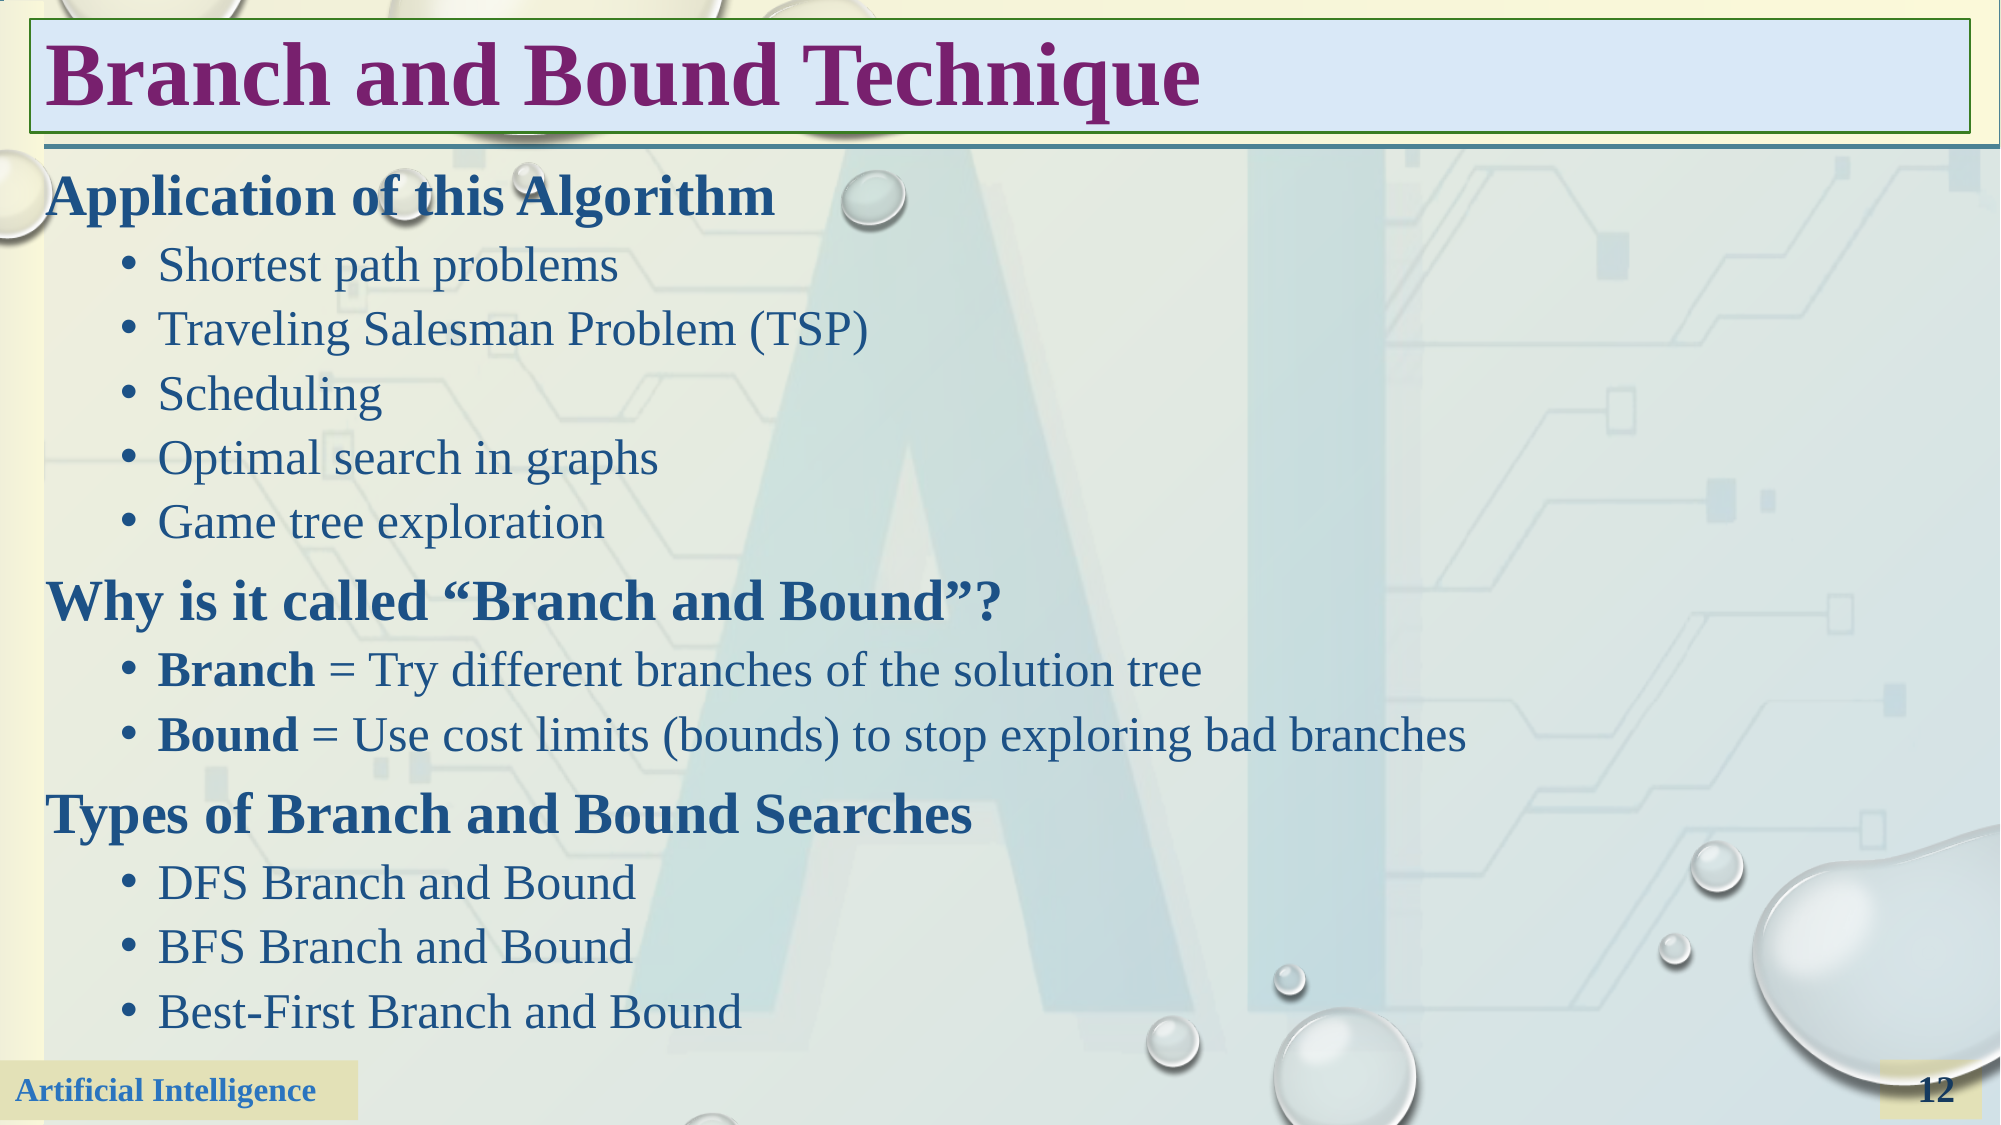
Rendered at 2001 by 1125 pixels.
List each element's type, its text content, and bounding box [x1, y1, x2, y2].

picture [0, 0, 2001, 1125]
slide_number 12 [1692, 1057, 1970, 1118]
title Branch and Bound Technique [29, 18, 1971, 134]
list Application of this Algorithm Shortest path problems Traveling Salesman Problem (TSP) Scheduling Optimal search in graphs Game tree exploration Why is it called “Branch and Bound”? Branch = Try different branches of the solution tree Bound = Use cost limits (bounds) to stop exploring bad branches Types of Branch and Bound Searches DFS Branch and Bound BFS Branch and Bound Best-First Branch and Bound [30, 157, 1975, 1099]
